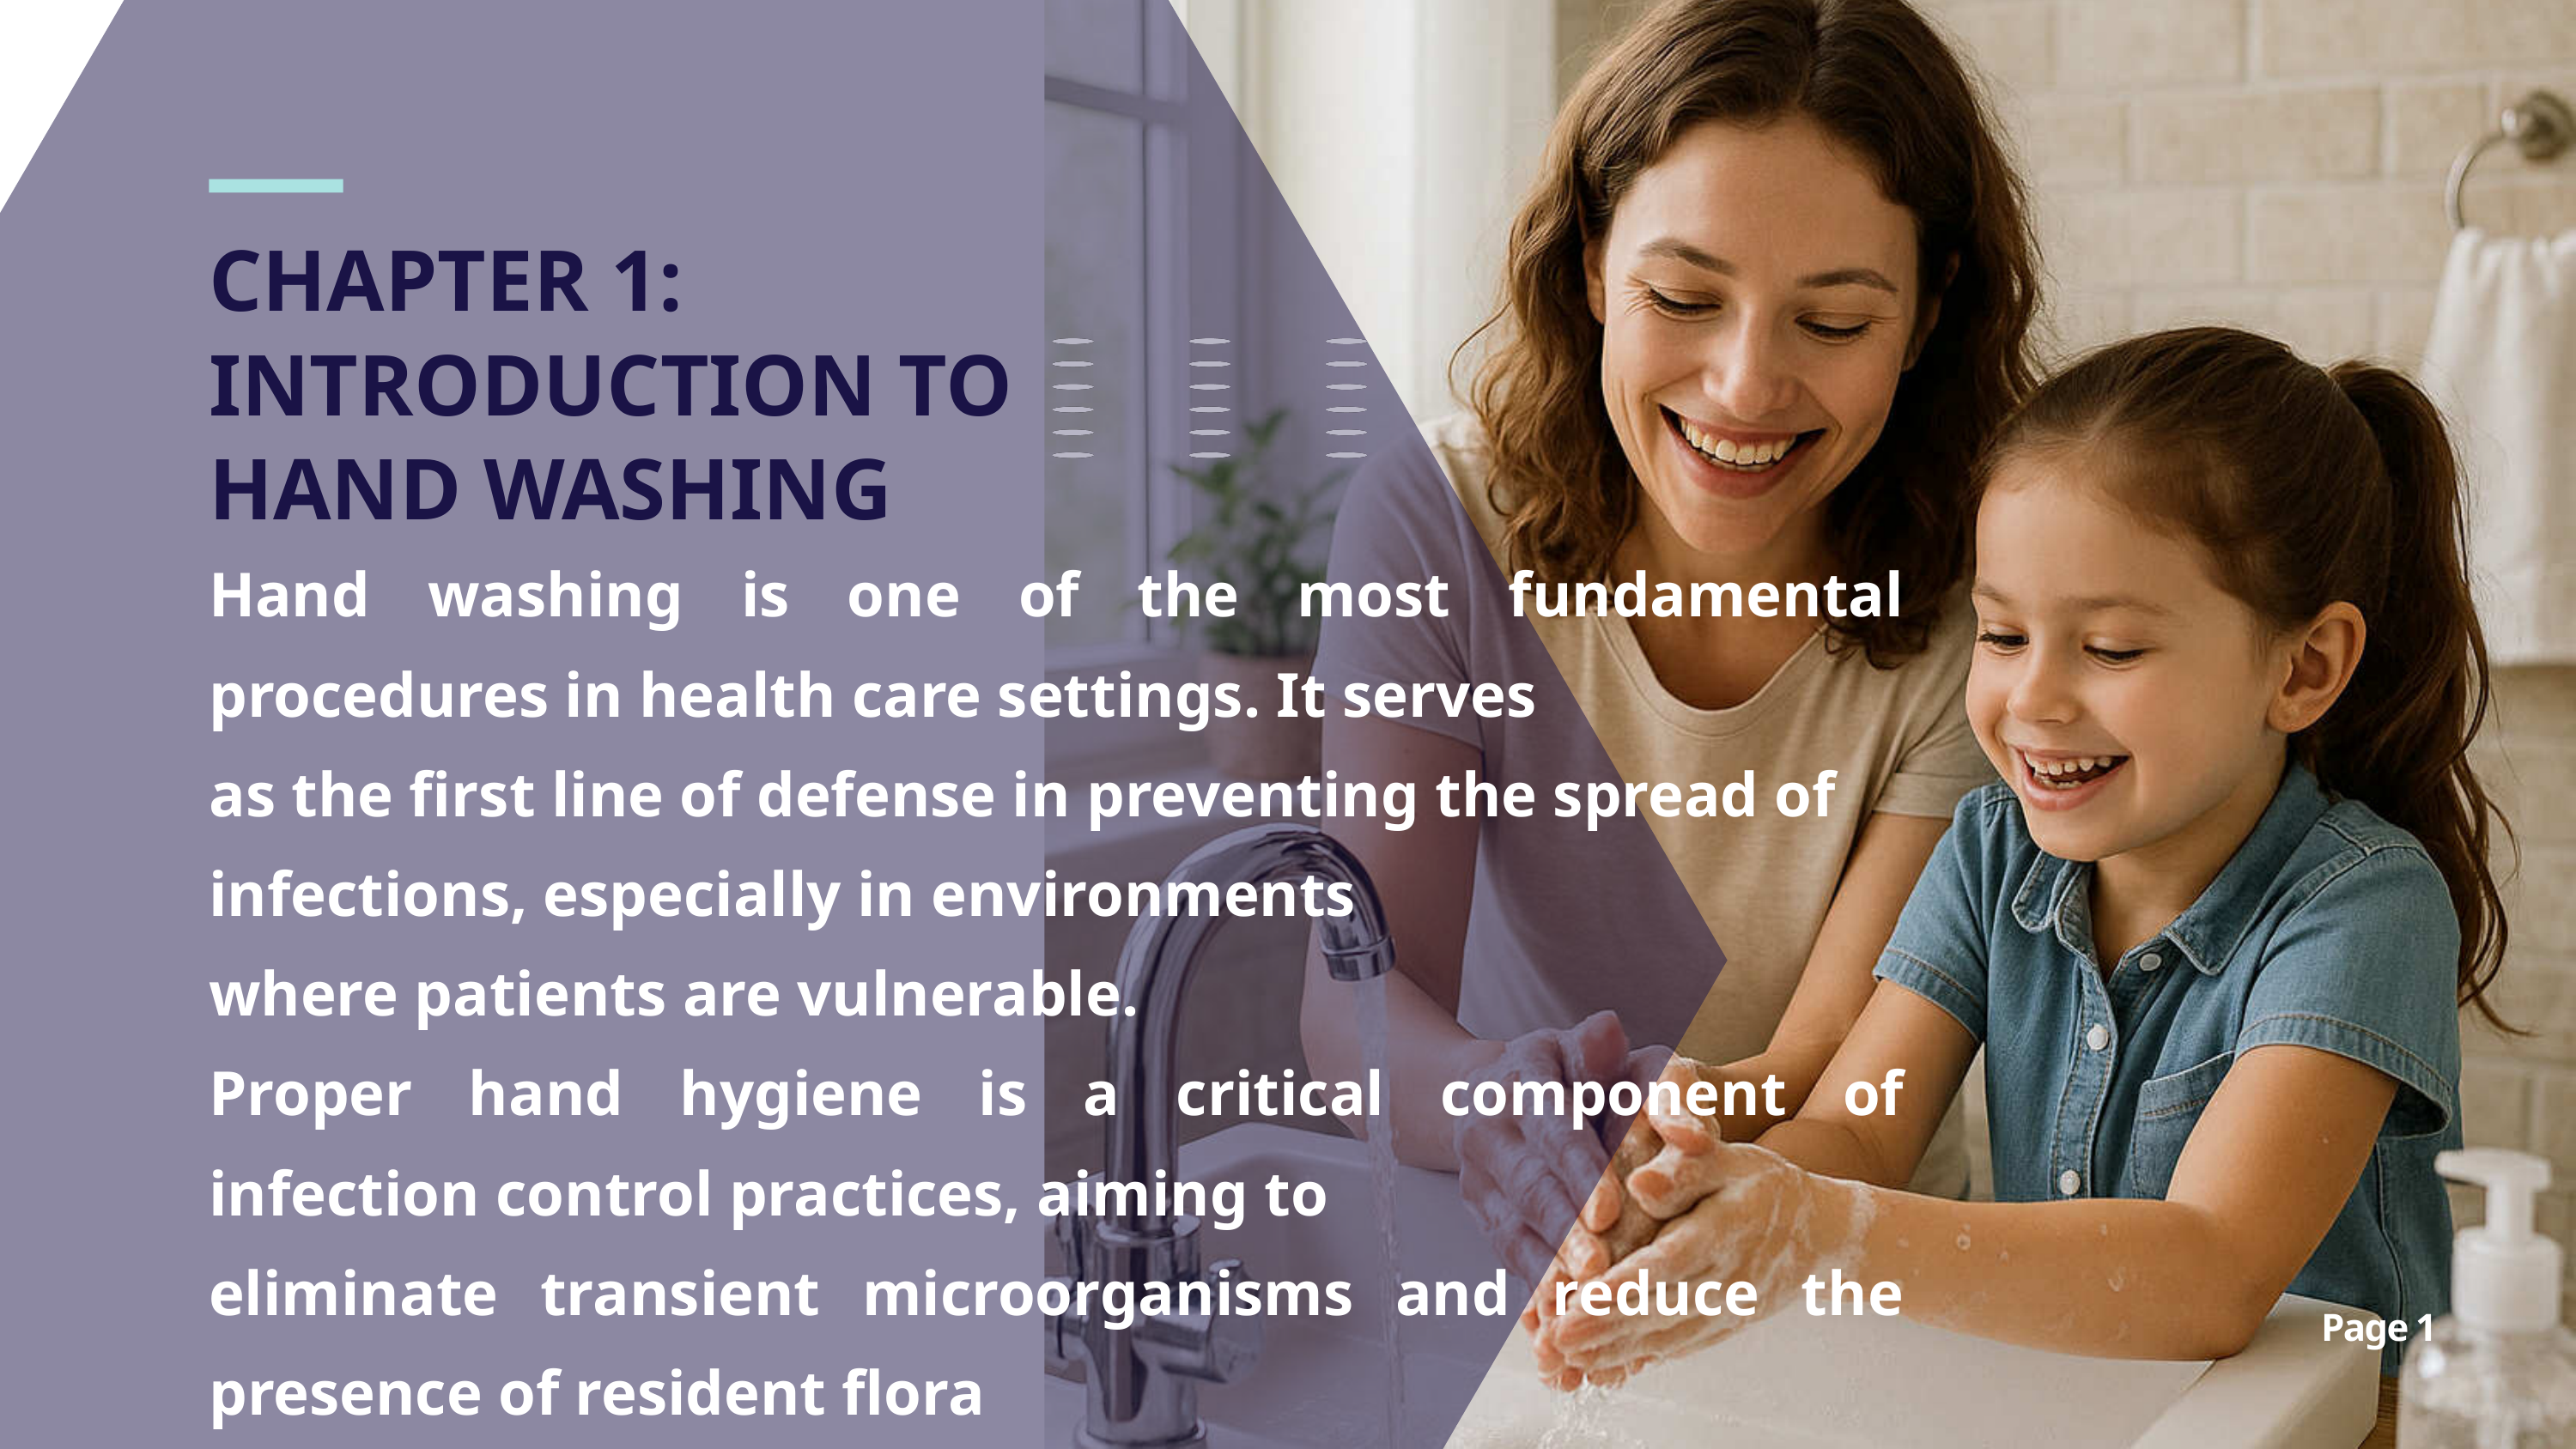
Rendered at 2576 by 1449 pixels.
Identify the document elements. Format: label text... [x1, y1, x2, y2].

text_box [1729, 0, 2576, 1449]
text_box Page 1 [1905, 1296, 2438, 1349]
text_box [0, 0, 1728, 1449]
text_box Hand washing is one of the most fundamental procedures in health care settings. It serves as the first line of defense in preventing the spread of infections, especially in environments where patients are vulnerable. Proper hand hygiene is a critical component of infection control practices, aiming to eliminate transient microorganisms and reduce the presence of resident flora [1731, 529, 1905, 1449]
